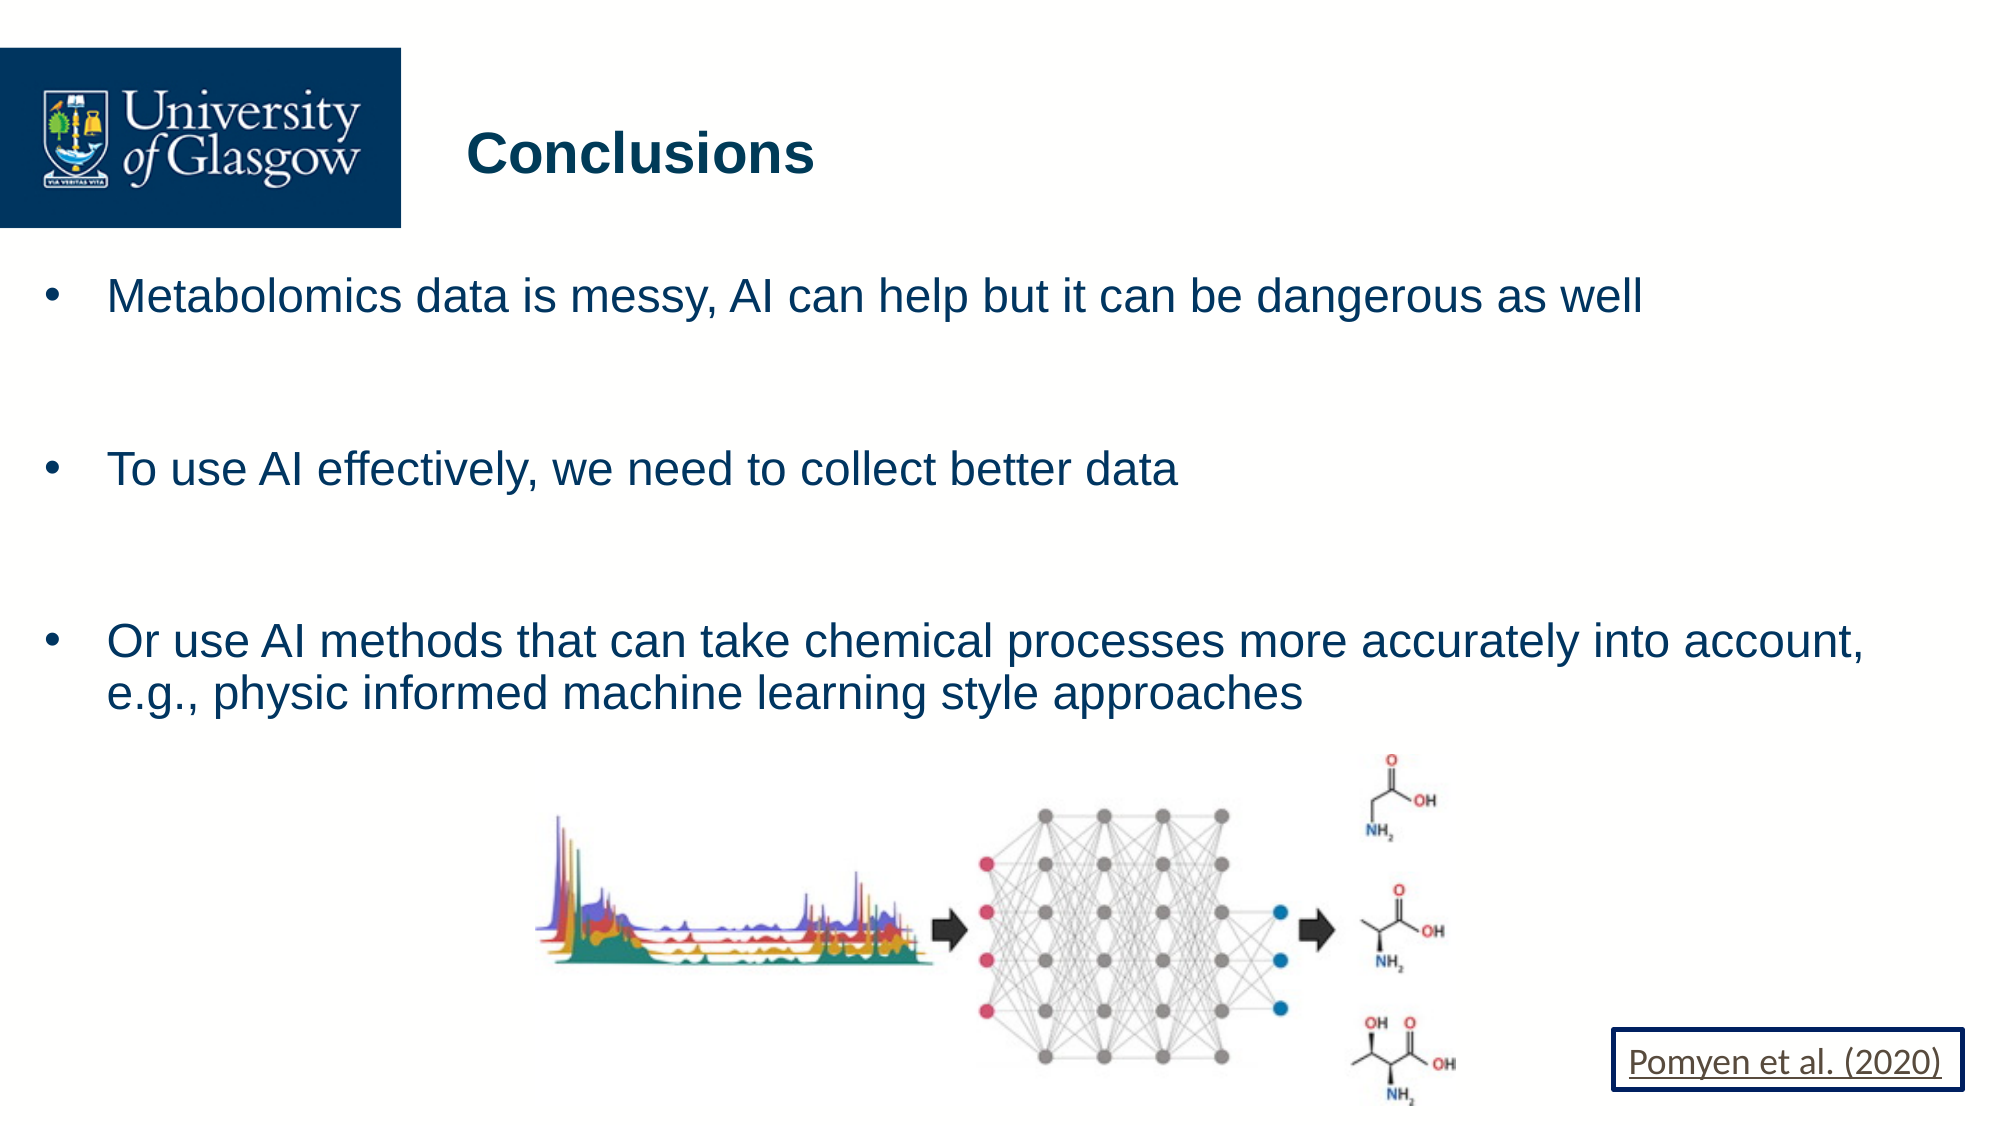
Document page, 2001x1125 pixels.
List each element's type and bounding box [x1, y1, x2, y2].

title [451, 115, 1963, 262]
picture [0, 0, 2000, 1125]
list [29, 263, 1963, 1105]
text_box [1613, 1029, 1963, 1090]
